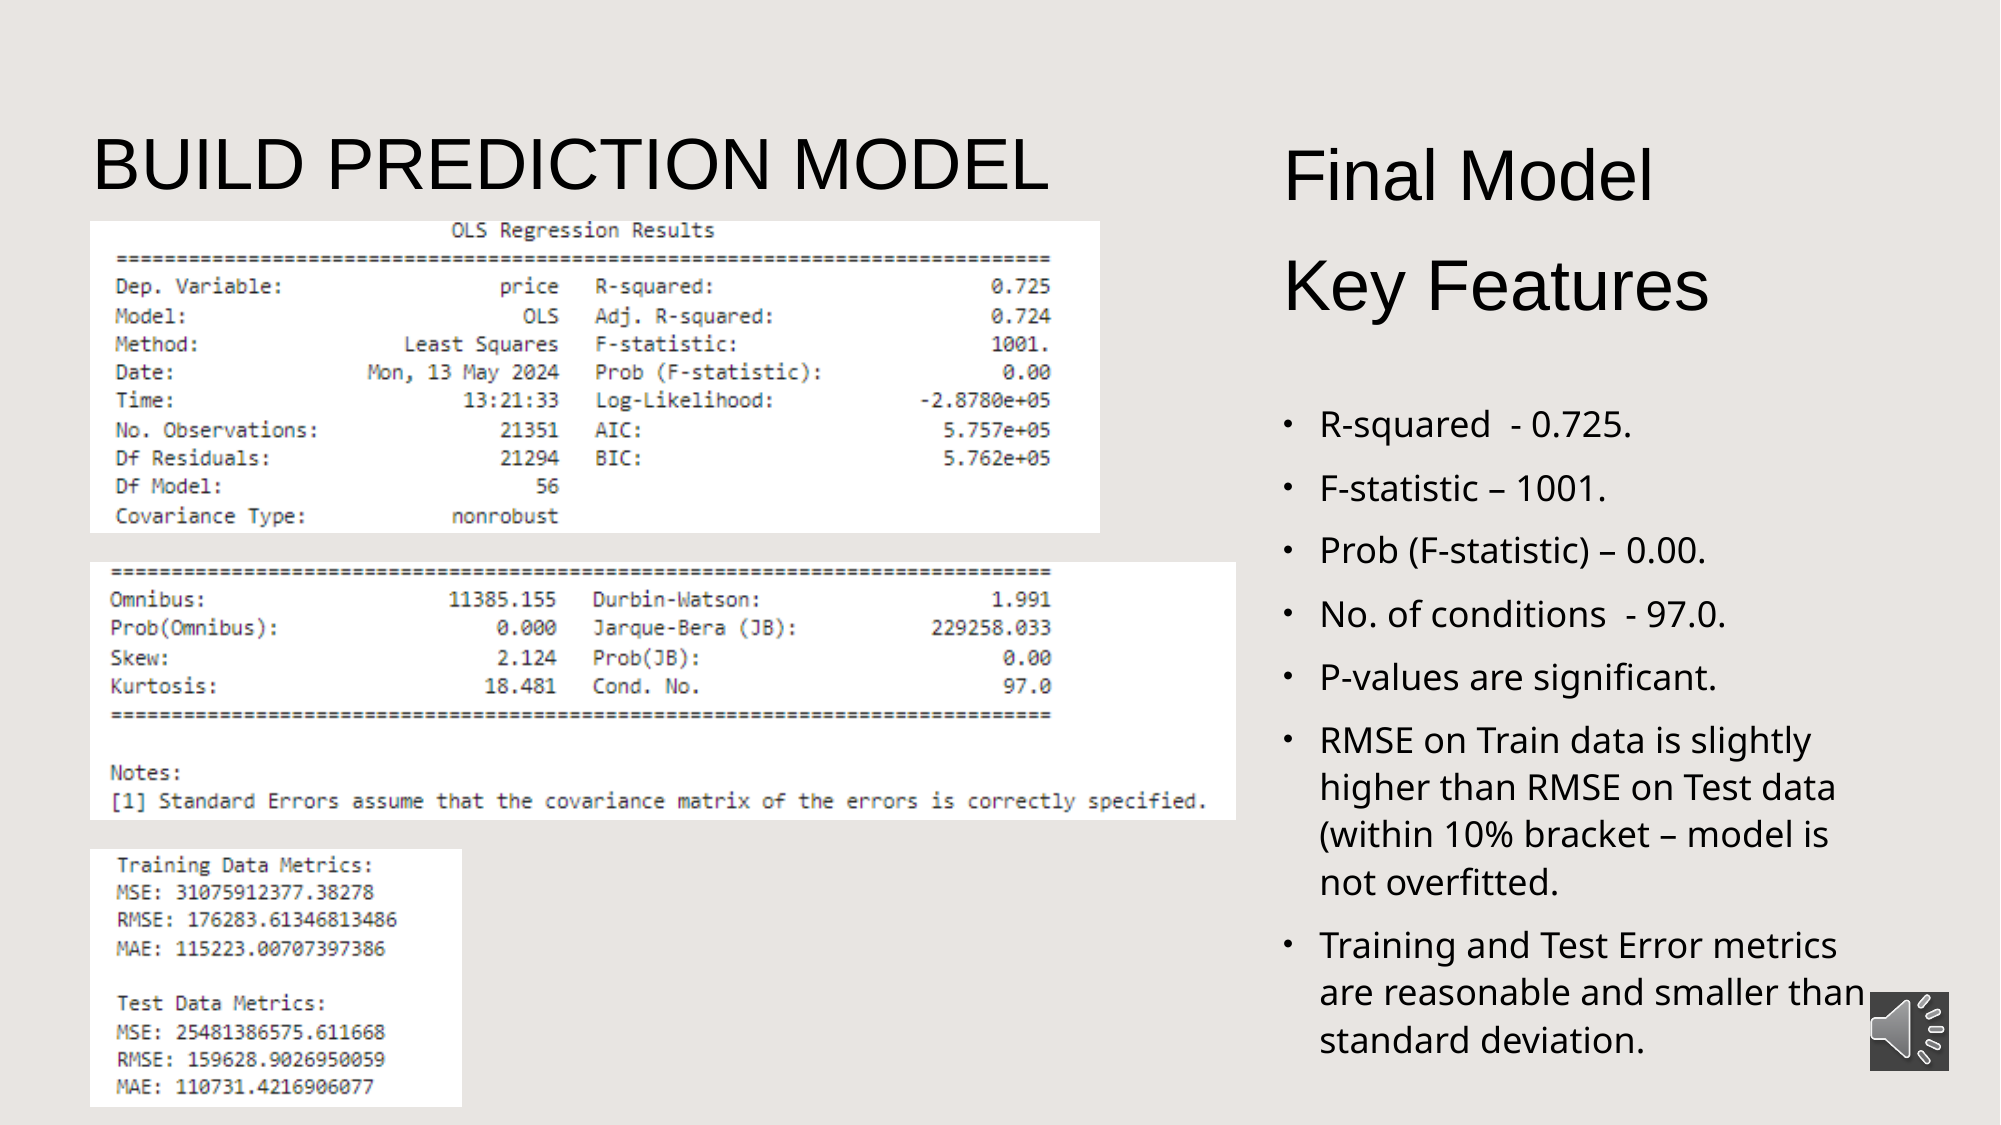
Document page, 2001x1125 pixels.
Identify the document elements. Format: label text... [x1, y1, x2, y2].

picture [90, 849, 462, 1107]
title BUILD PREDICTION MODEL [77, 117, 1144, 301]
picture [1869, 991, 1950, 1072]
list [90, 221, 1099, 533]
text_box Final Model Key Features R-squared - 0.725. F-statistic – 1001. Prob (F-statistic) – 0.00. No. of conditions - 97.0. P-values are significant. RMSE on Train data is slightly higher than RMSE on Test data (within 10% bracket – model is not overfitted. Training and Test Error metrics are reasonable and smaller than standard deviation. [1268, 55, 1895, 1069]
picture [90, 562, 1236, 820]
